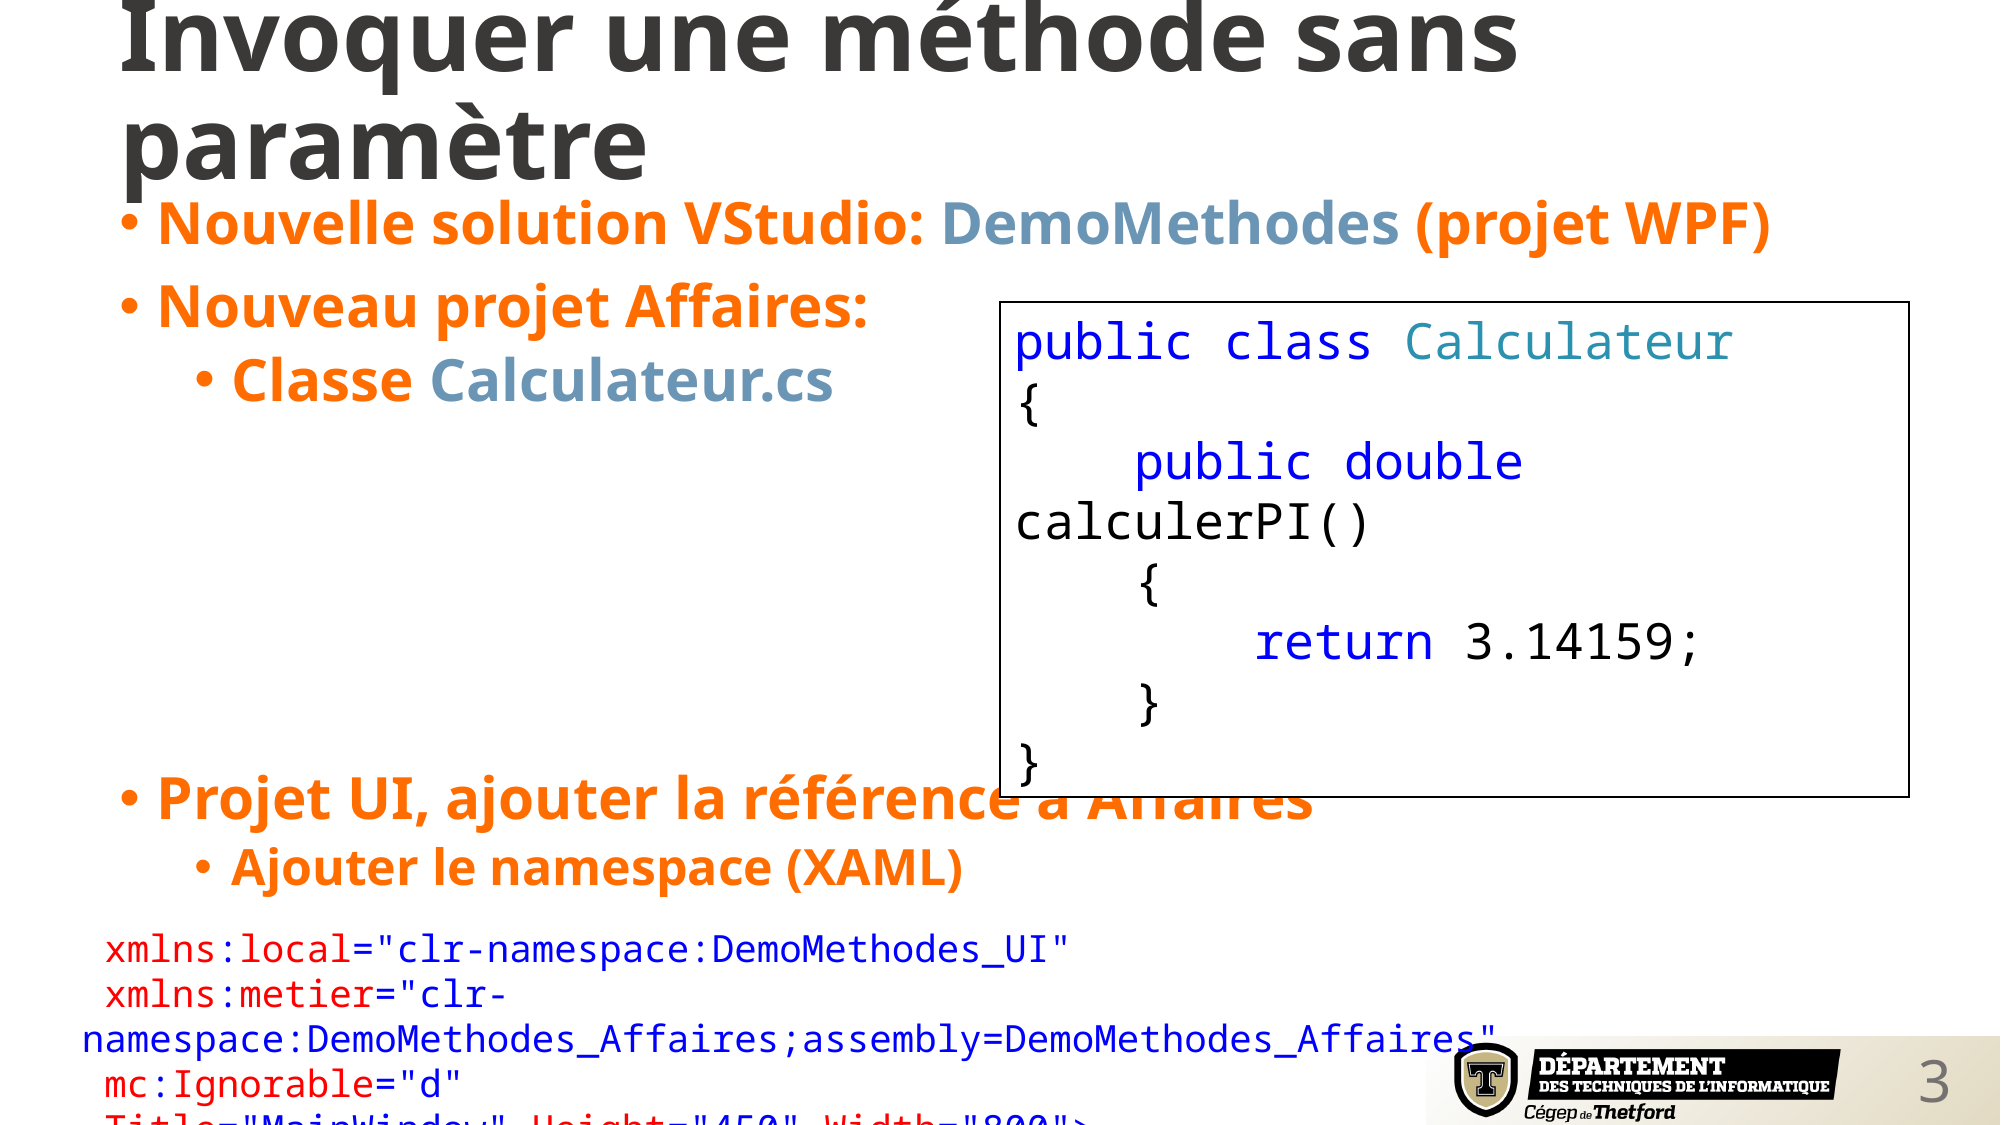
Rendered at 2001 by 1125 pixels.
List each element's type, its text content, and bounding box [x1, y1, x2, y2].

text_box xmlns:local="clr-namespace:DemoMethodes_UI" xmlns:metier="clr-namespace:DemoMethodes_Affaires;assembly=DemoMethodes_Affaires" mc:Ignorable="d" Title="MainWindow" Height="450" Width="800"> [67, 917, 1933, 1125]
text_box public class Calculateur { public double calculerPI() { return 3.14159; } } [999, 301, 1910, 798]
subtitle Nouvelle solution VStudio: DemoMethodes (projet WPF) Nouveau projet Affaires: Classe Calculateur.cs Projet UI, ajouter la référence à Affaires Ajouter le namespace (XAML) [104, 186, 2000, 1016]
title Invoquer une méthode sans paramètre [104, 0, 2000, 186]
